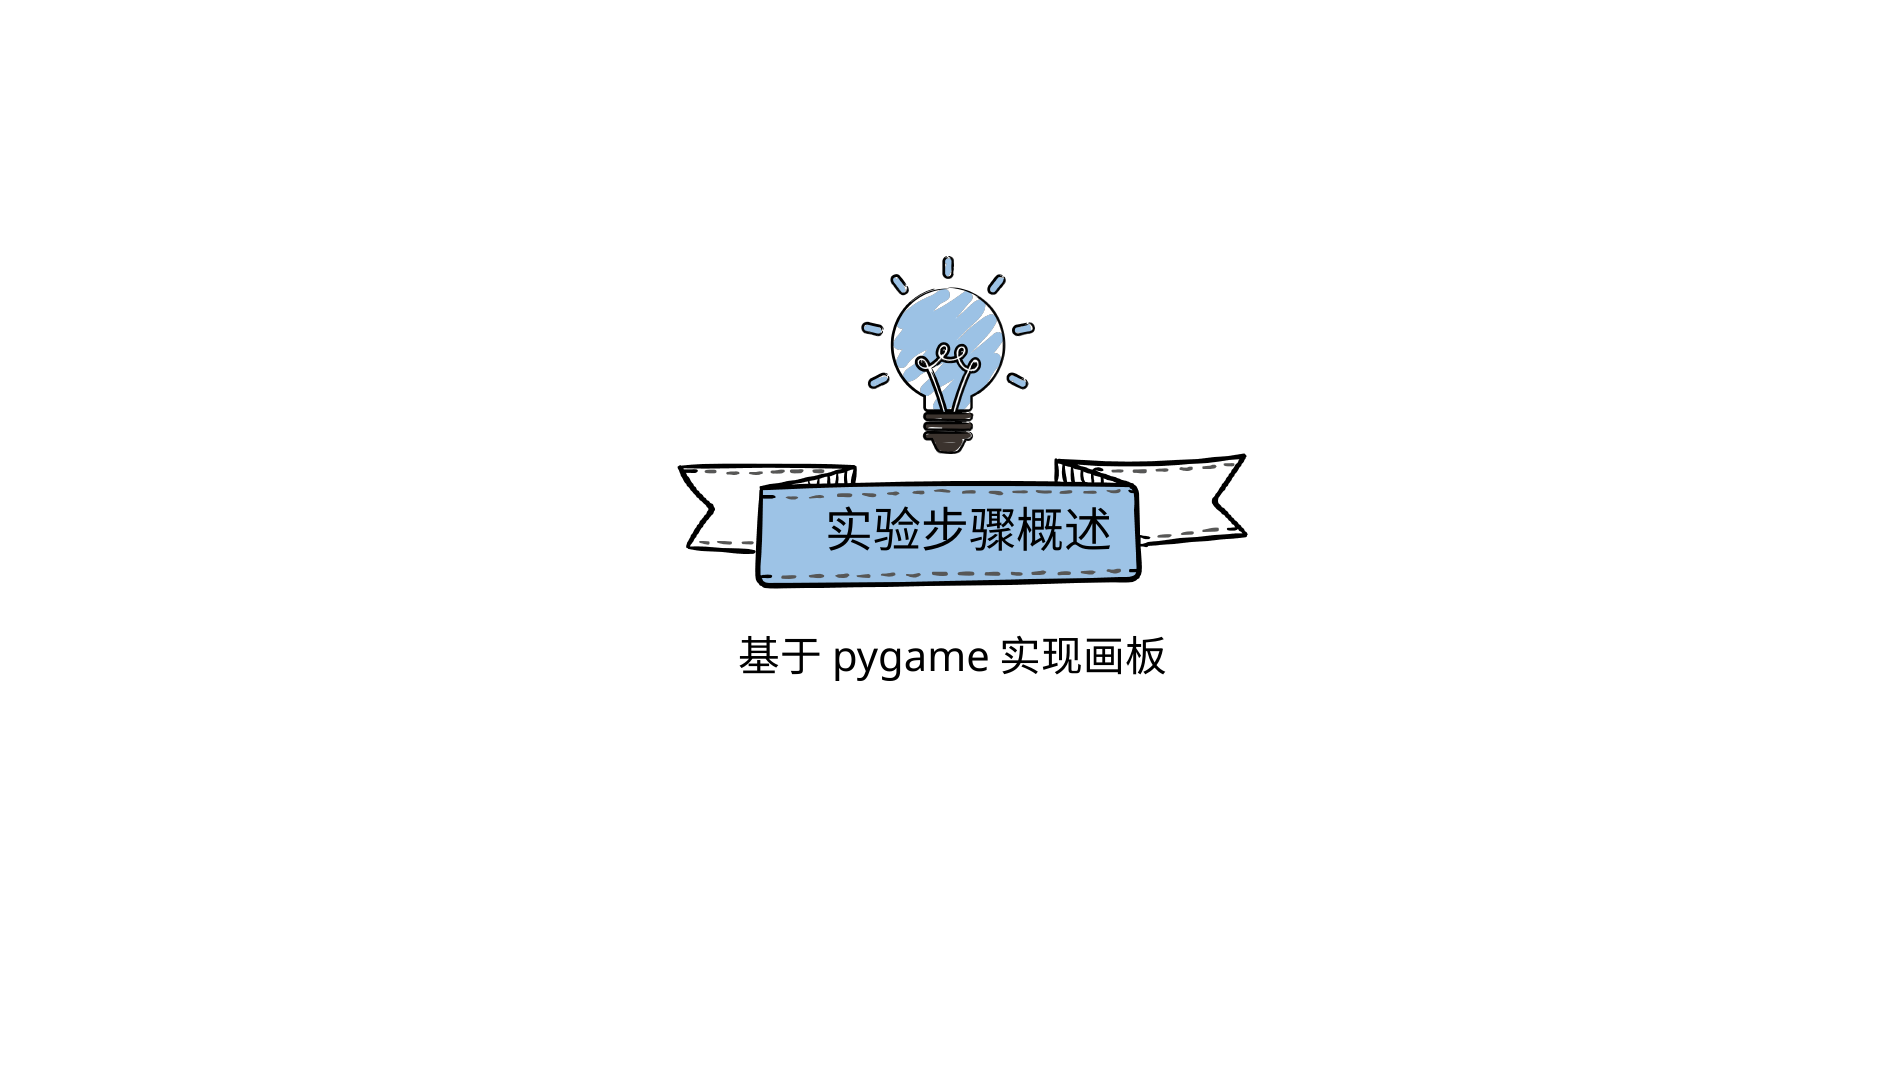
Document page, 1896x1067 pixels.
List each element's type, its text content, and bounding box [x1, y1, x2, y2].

text_box 基于pygame实现画板 [491, 629, 1424, 687]
picture [677, 256, 1248, 589]
